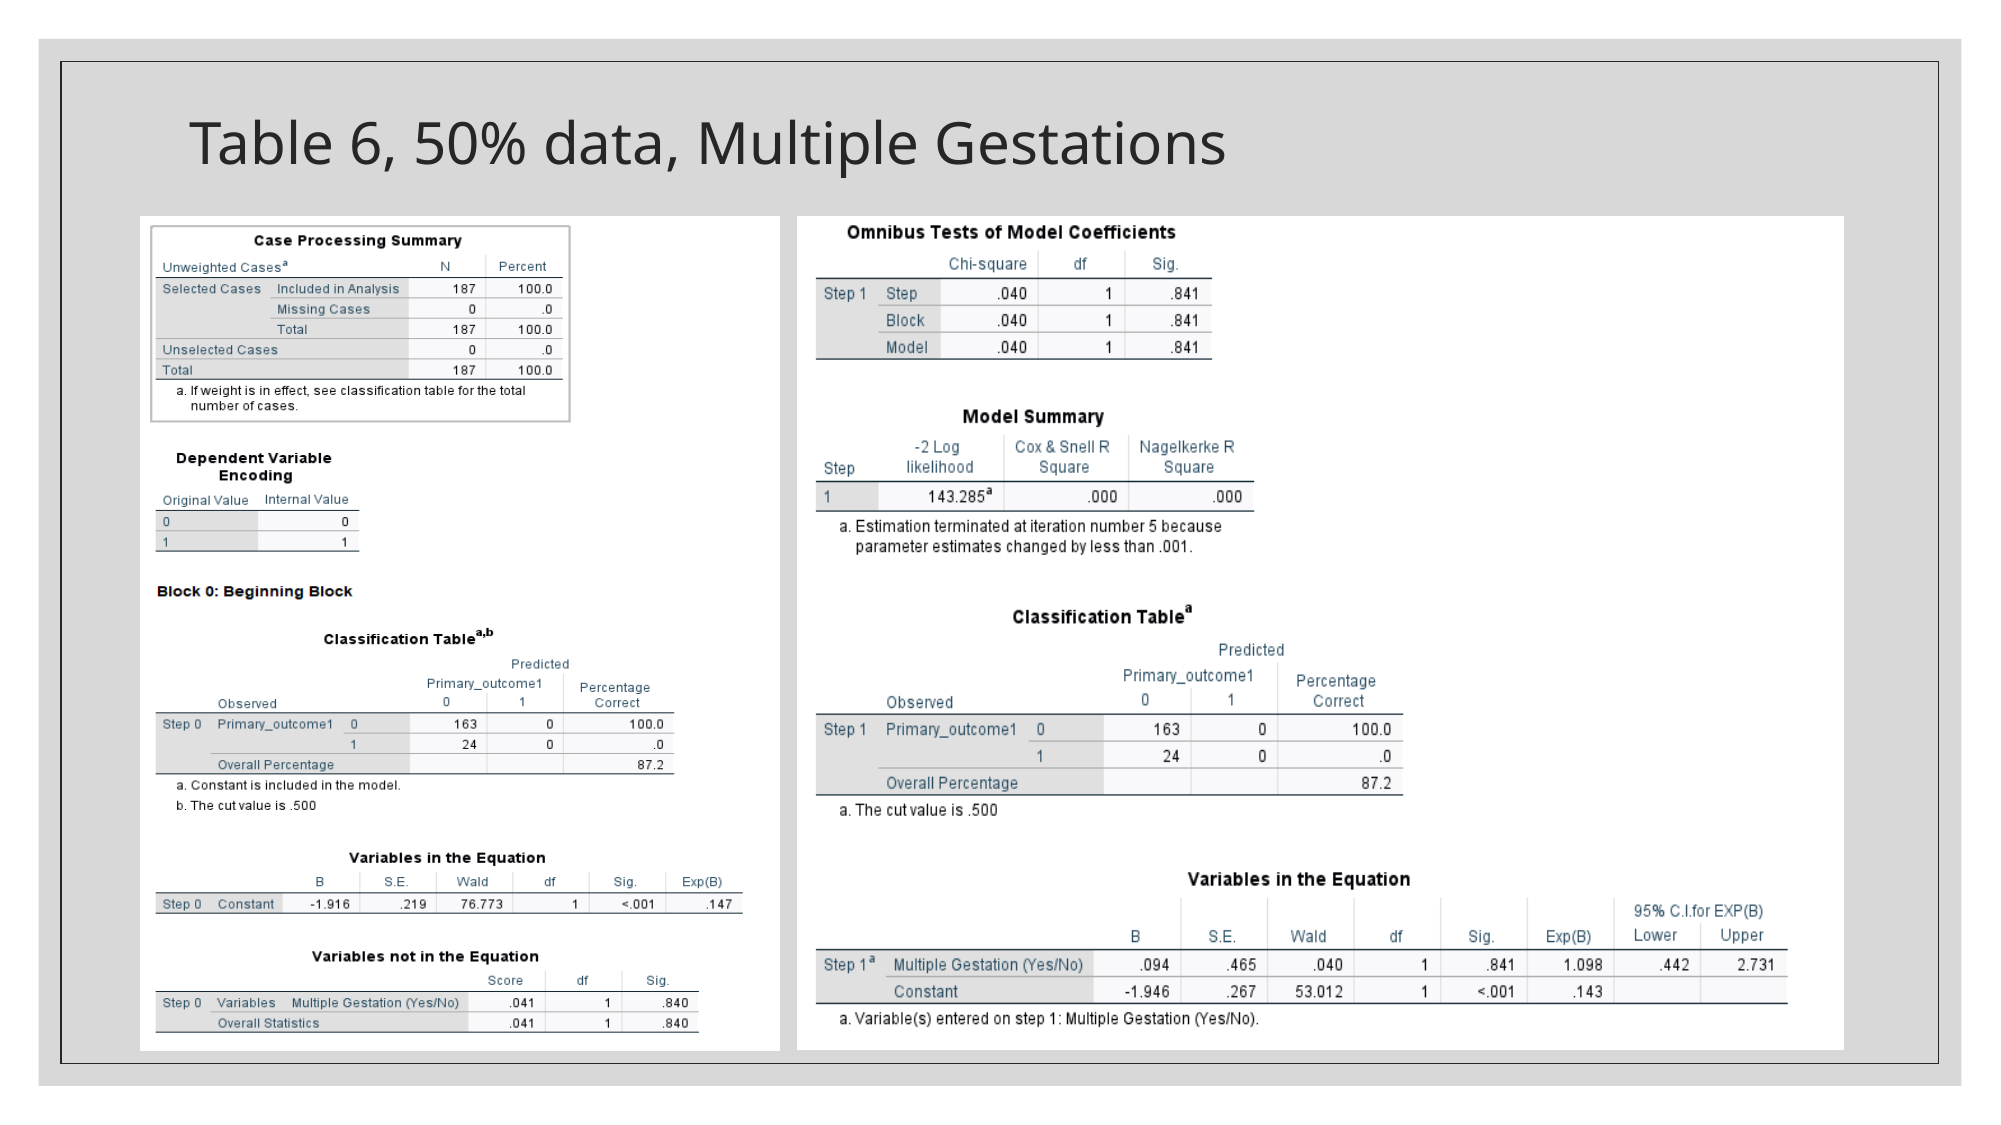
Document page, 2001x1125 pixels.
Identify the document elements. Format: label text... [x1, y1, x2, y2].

picture [797, 216, 1844, 1050]
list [140, 216, 780, 1051]
title Table 6, 50% data, Multiple Gestations [174, 105, 1825, 187]
